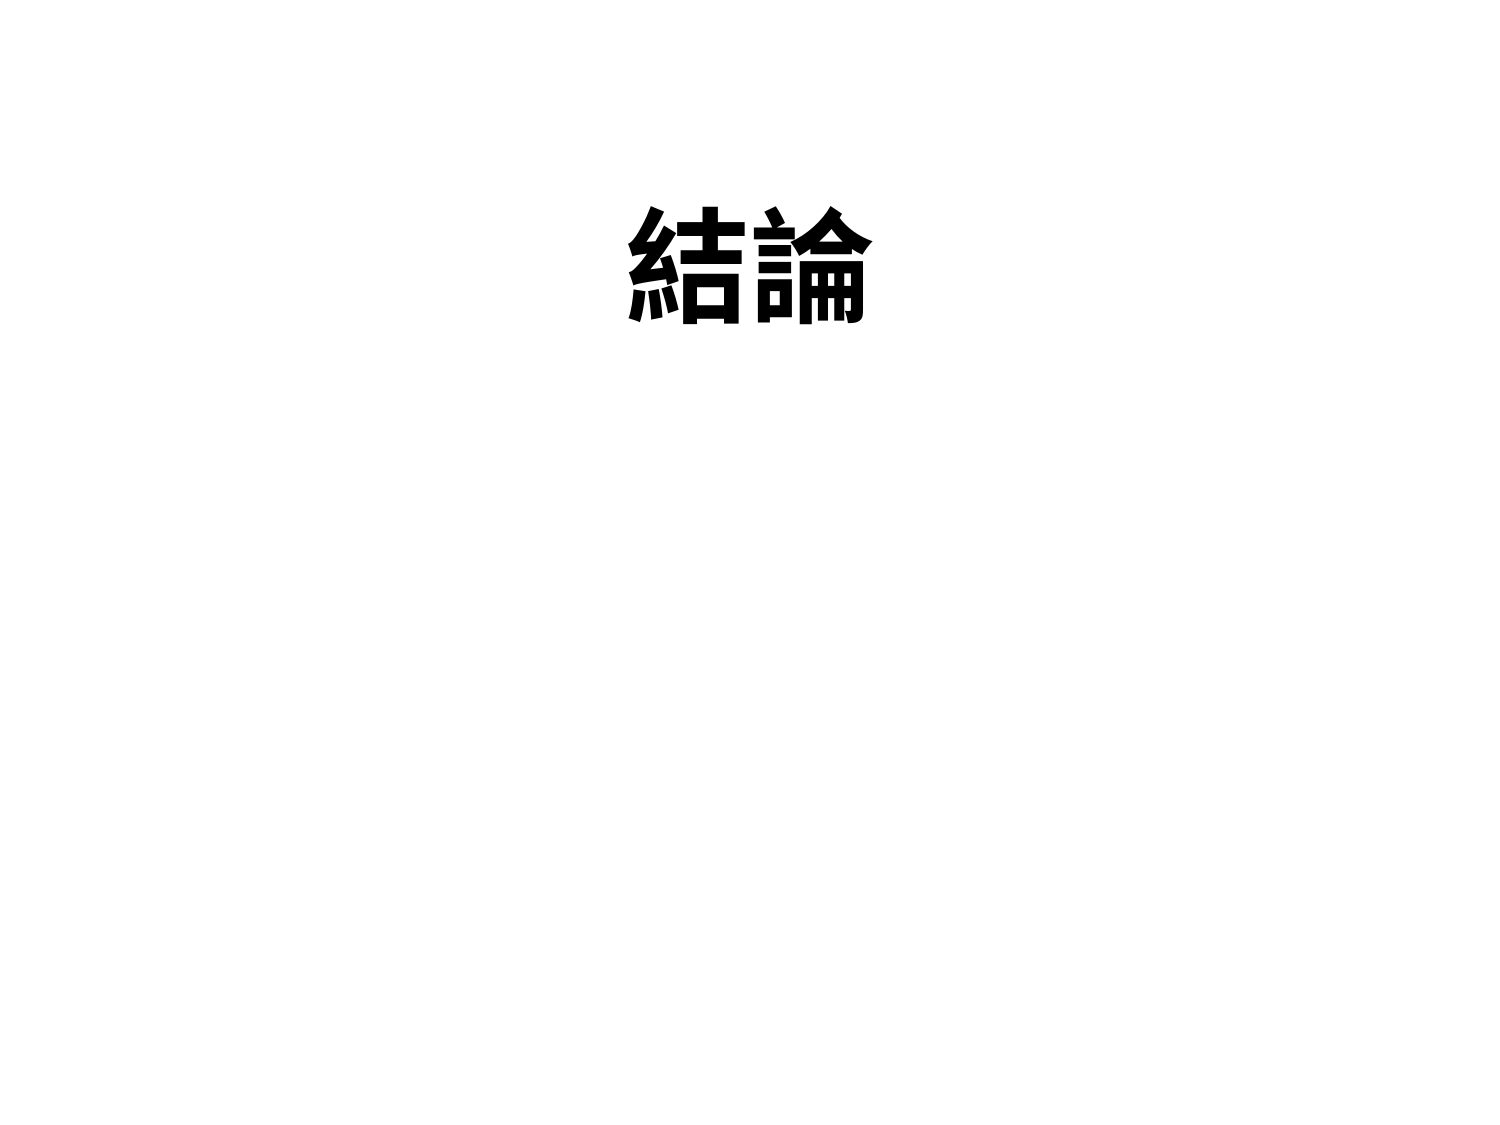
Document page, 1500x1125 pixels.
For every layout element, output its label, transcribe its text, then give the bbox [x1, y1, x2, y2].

text_box 結論 [112, 30, 1388, 273]
